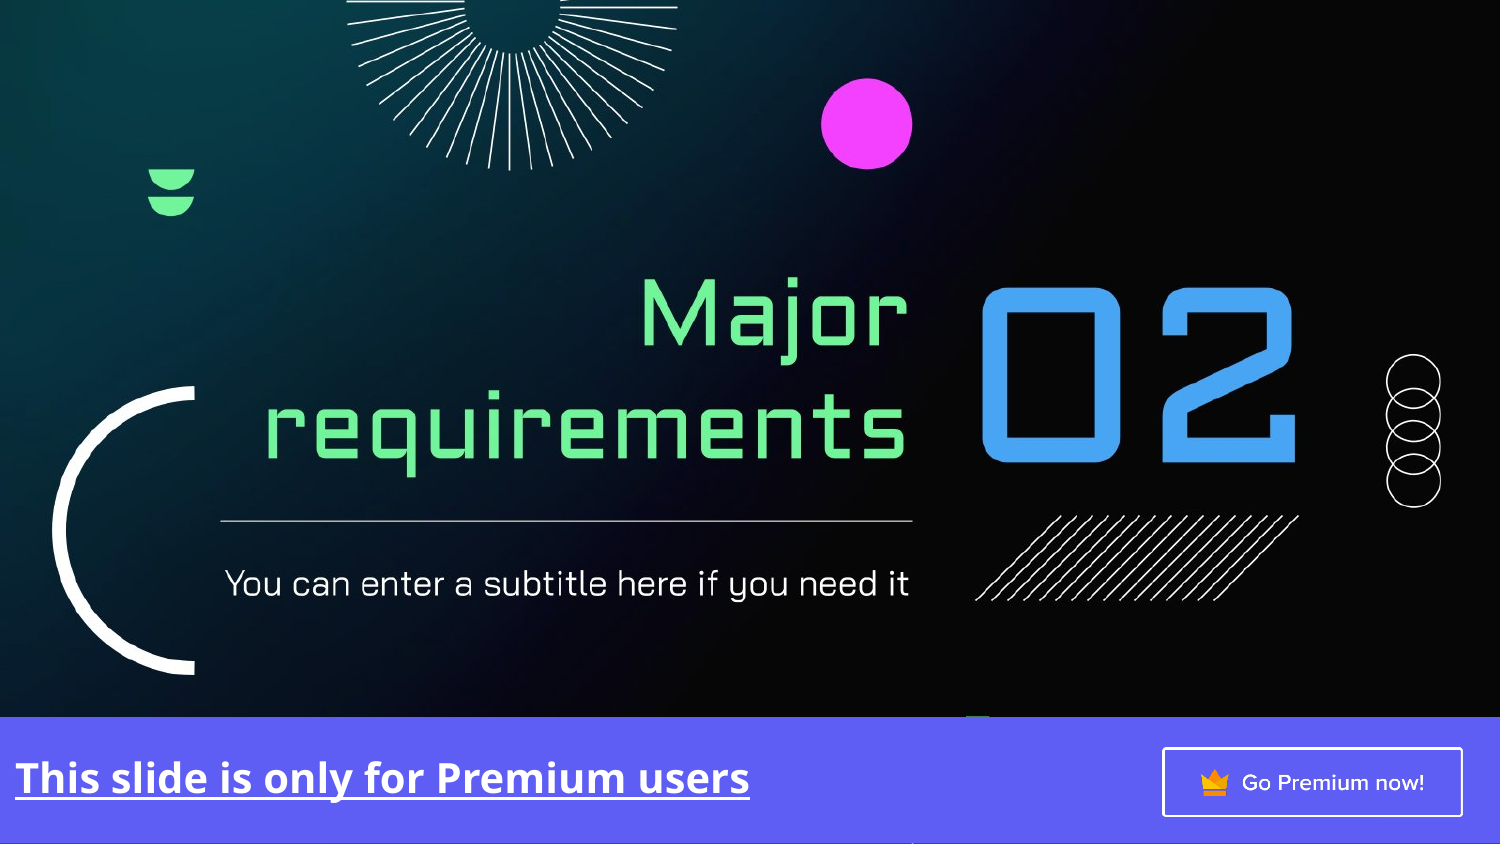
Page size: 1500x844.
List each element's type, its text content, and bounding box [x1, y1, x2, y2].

text_box This slide is only for Premium users [0, 717, 1500, 844]
picture [0, 0, 1500, 717]
picture [1162, 747, 1463, 817]
